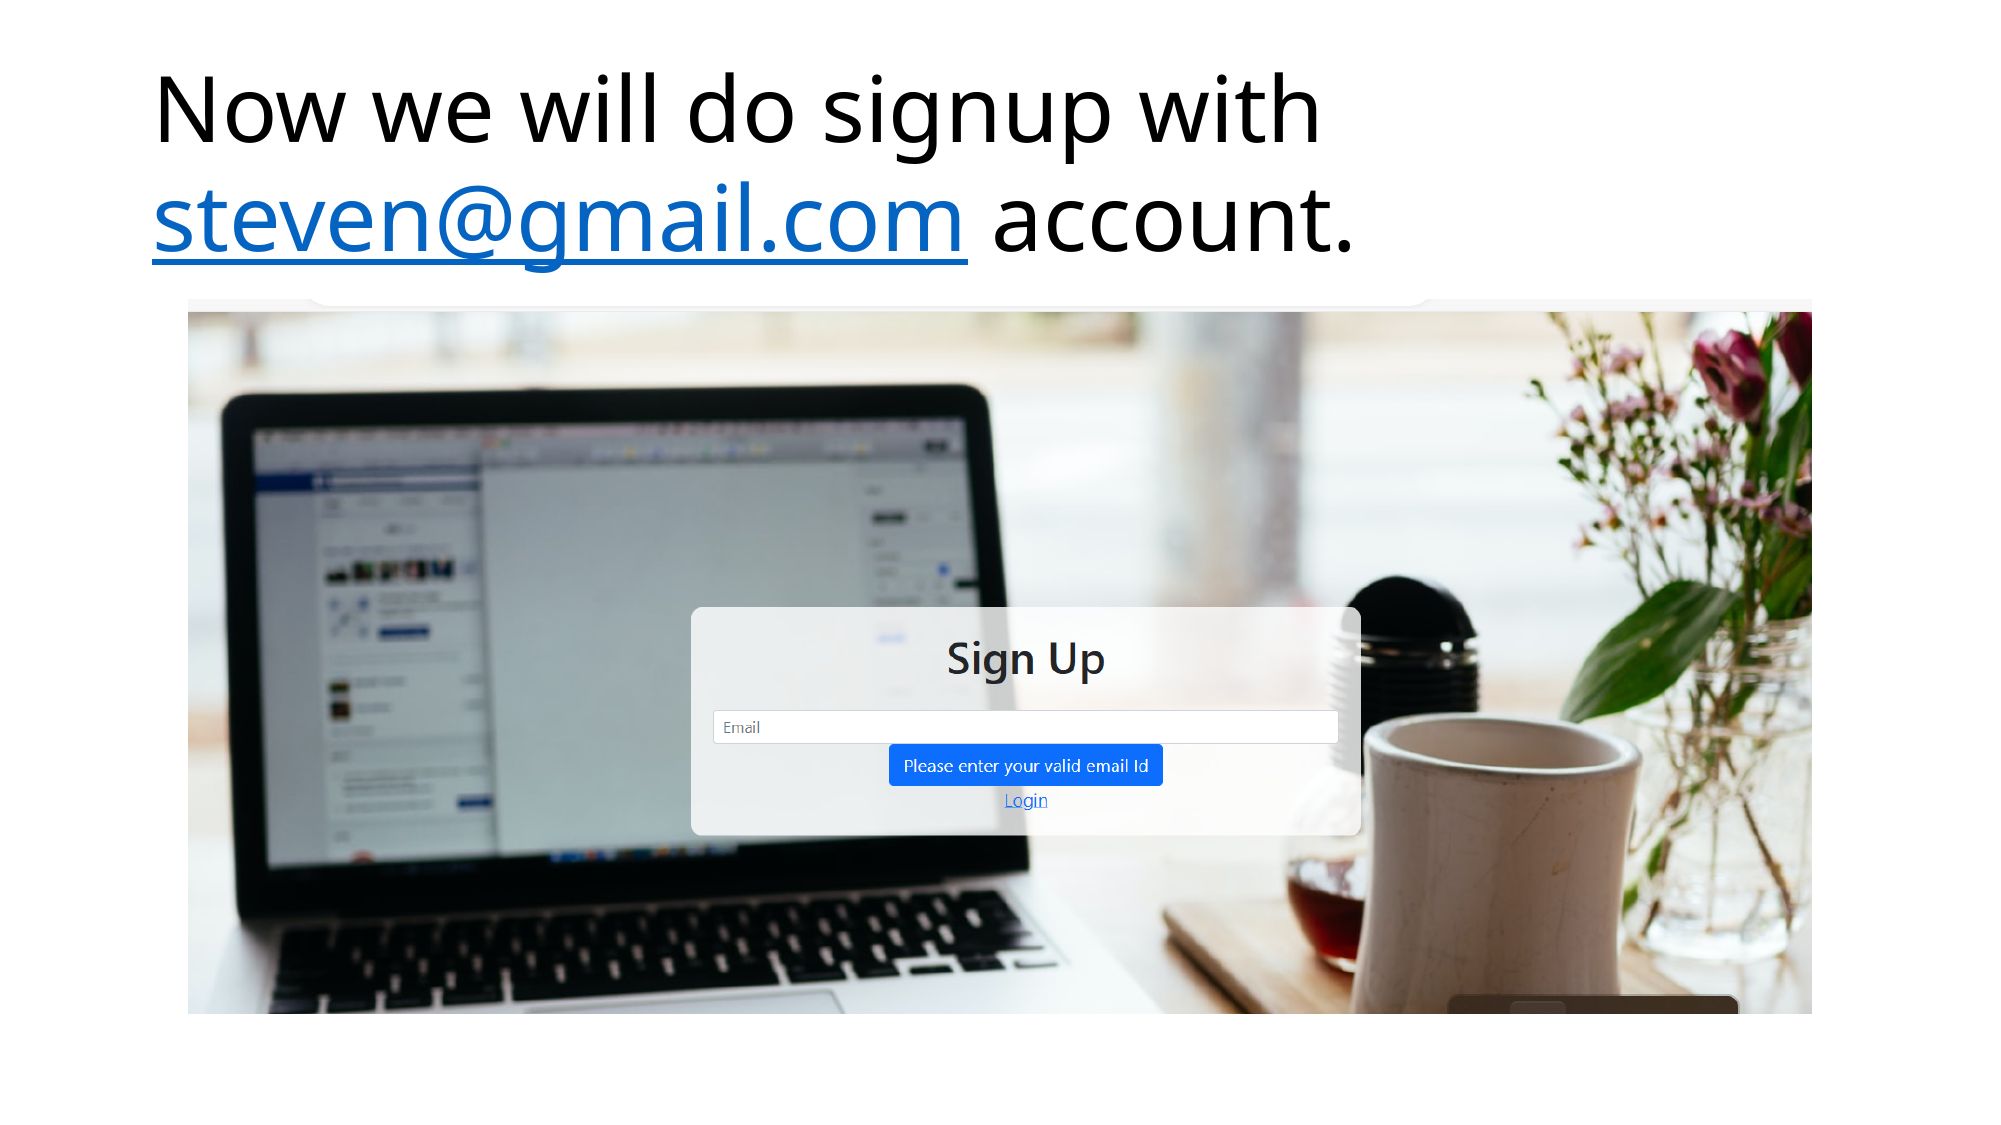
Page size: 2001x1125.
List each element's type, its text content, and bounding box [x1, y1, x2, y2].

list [187, 299, 1812, 1014]
title Now we will do signup with steven@gmail.com account. [137, 59, 1863, 278]
